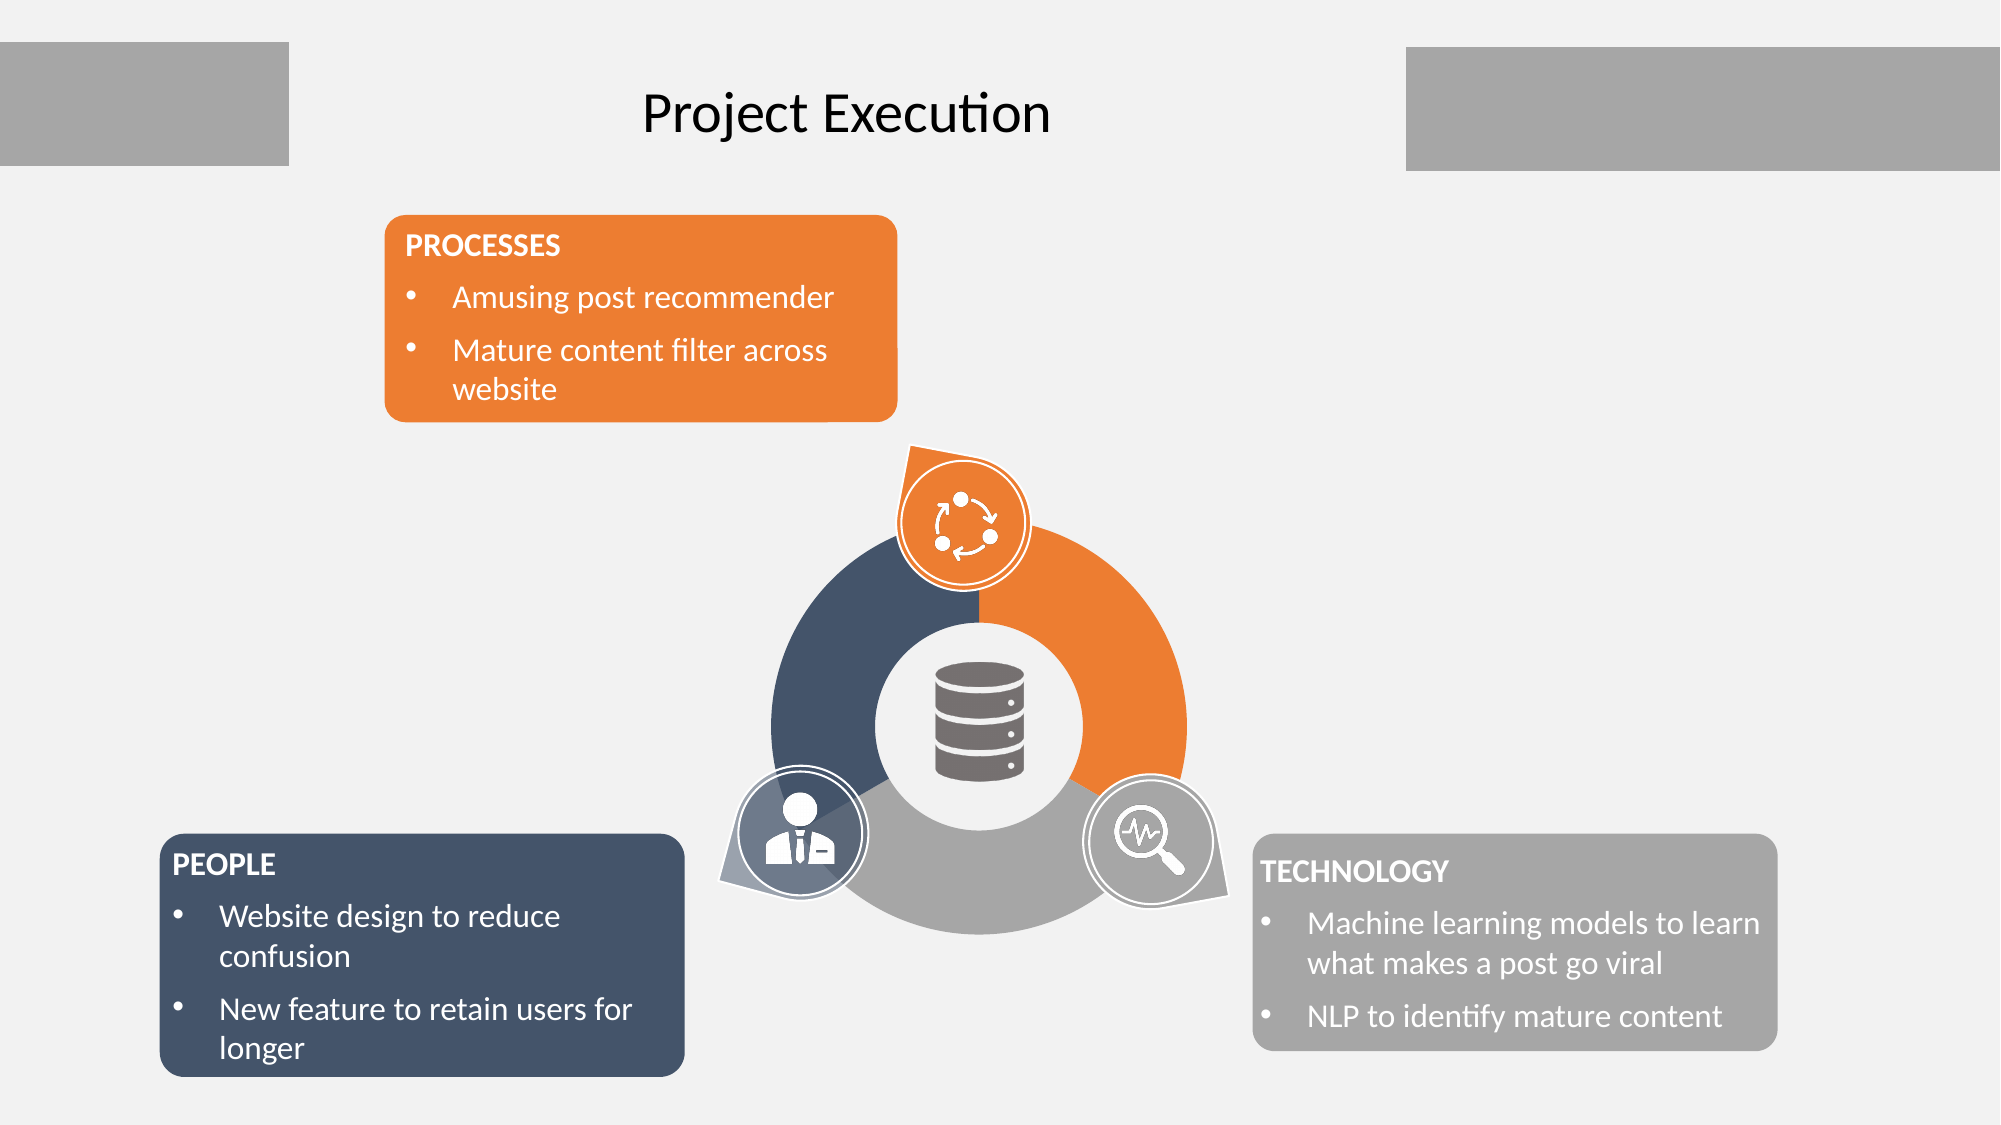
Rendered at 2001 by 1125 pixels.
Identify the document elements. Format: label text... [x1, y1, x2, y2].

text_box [1083, 774, 1219, 910]
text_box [733, 765, 869, 901]
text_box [690, 509, 1268, 944]
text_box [896, 455, 1032, 591]
text_box [0, 42, 289, 166]
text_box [1252, 833, 1802, 1111]
text_box [1408, 47, 2000, 171]
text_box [159, 833, 685, 1077]
text_box Project Execution [287, 47, 1408, 171]
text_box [384, 214, 919, 423]
